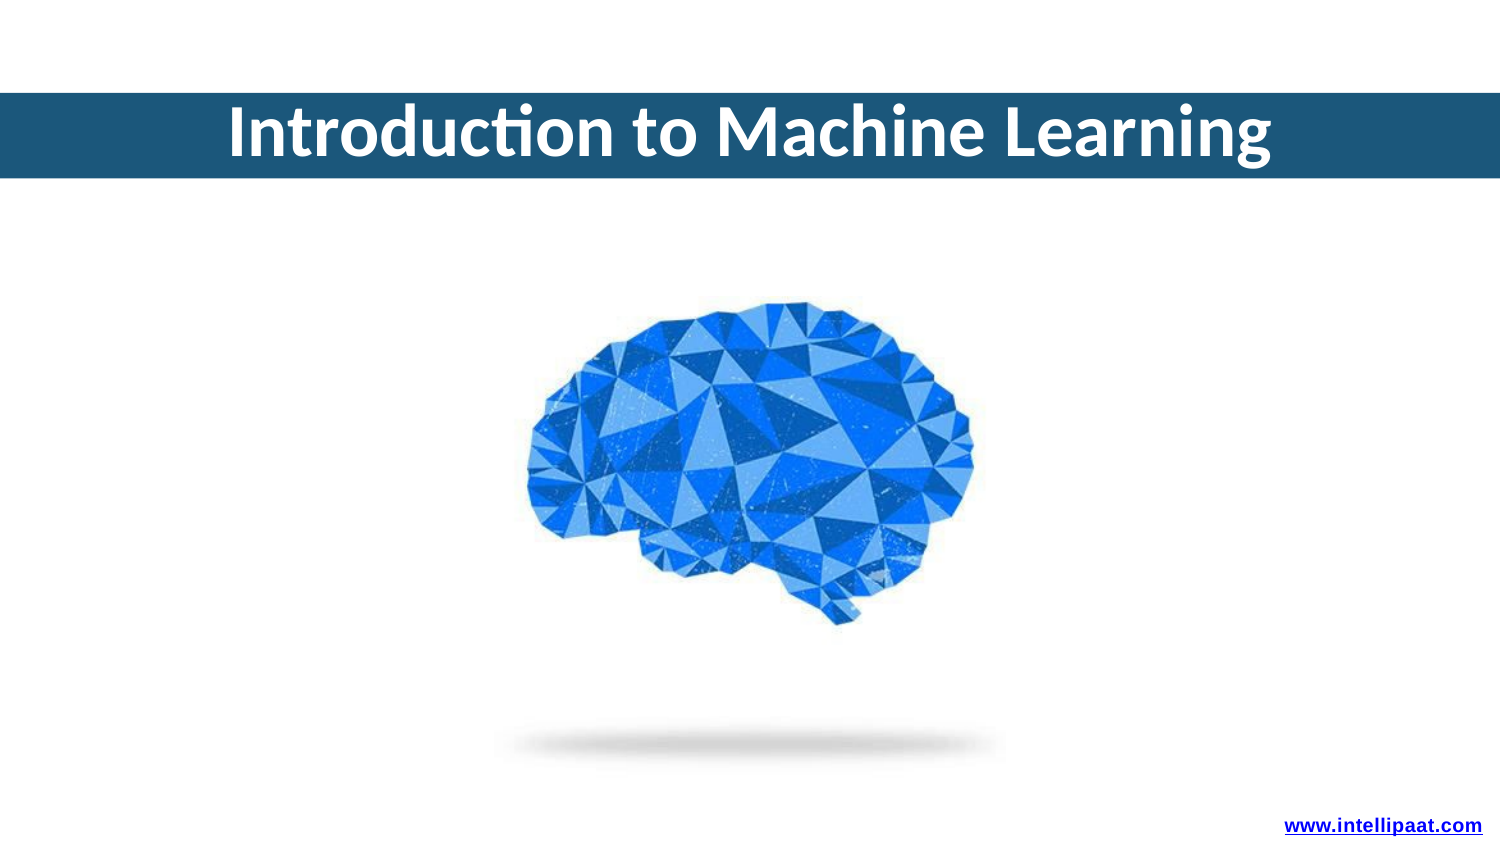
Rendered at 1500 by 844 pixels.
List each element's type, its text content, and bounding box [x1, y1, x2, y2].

picture [493, 296, 1007, 778]
text_box www.intellipaat.com [1282, 812, 1489, 837]
title Introduction to Machine Learning [225, 79, 1275, 223]
